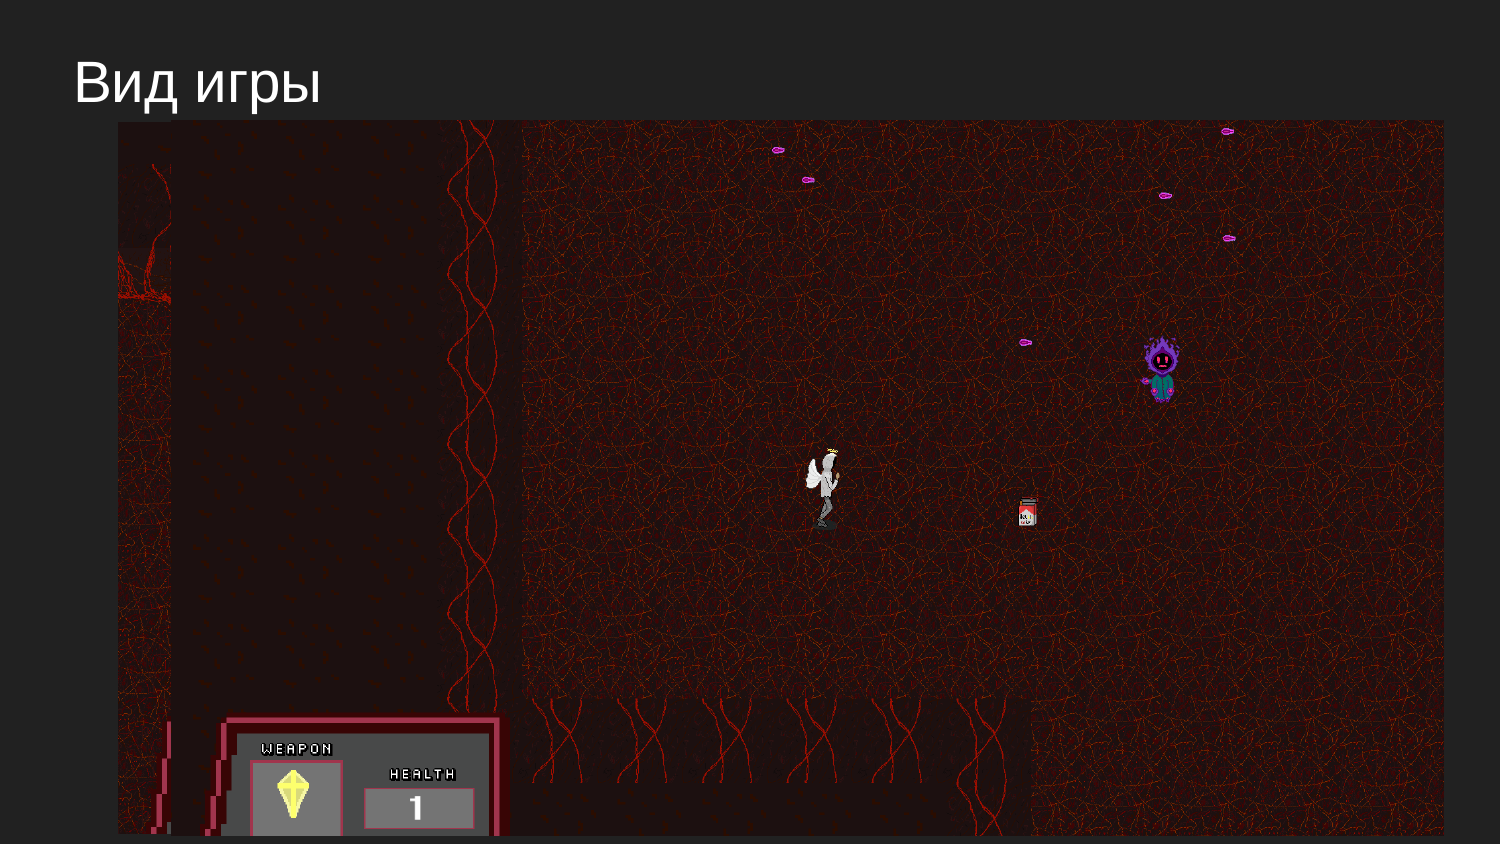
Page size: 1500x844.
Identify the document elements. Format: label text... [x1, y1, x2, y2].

title Вид игры [58, 28, 1456, 123]
picture [118, 120, 1444, 837]
